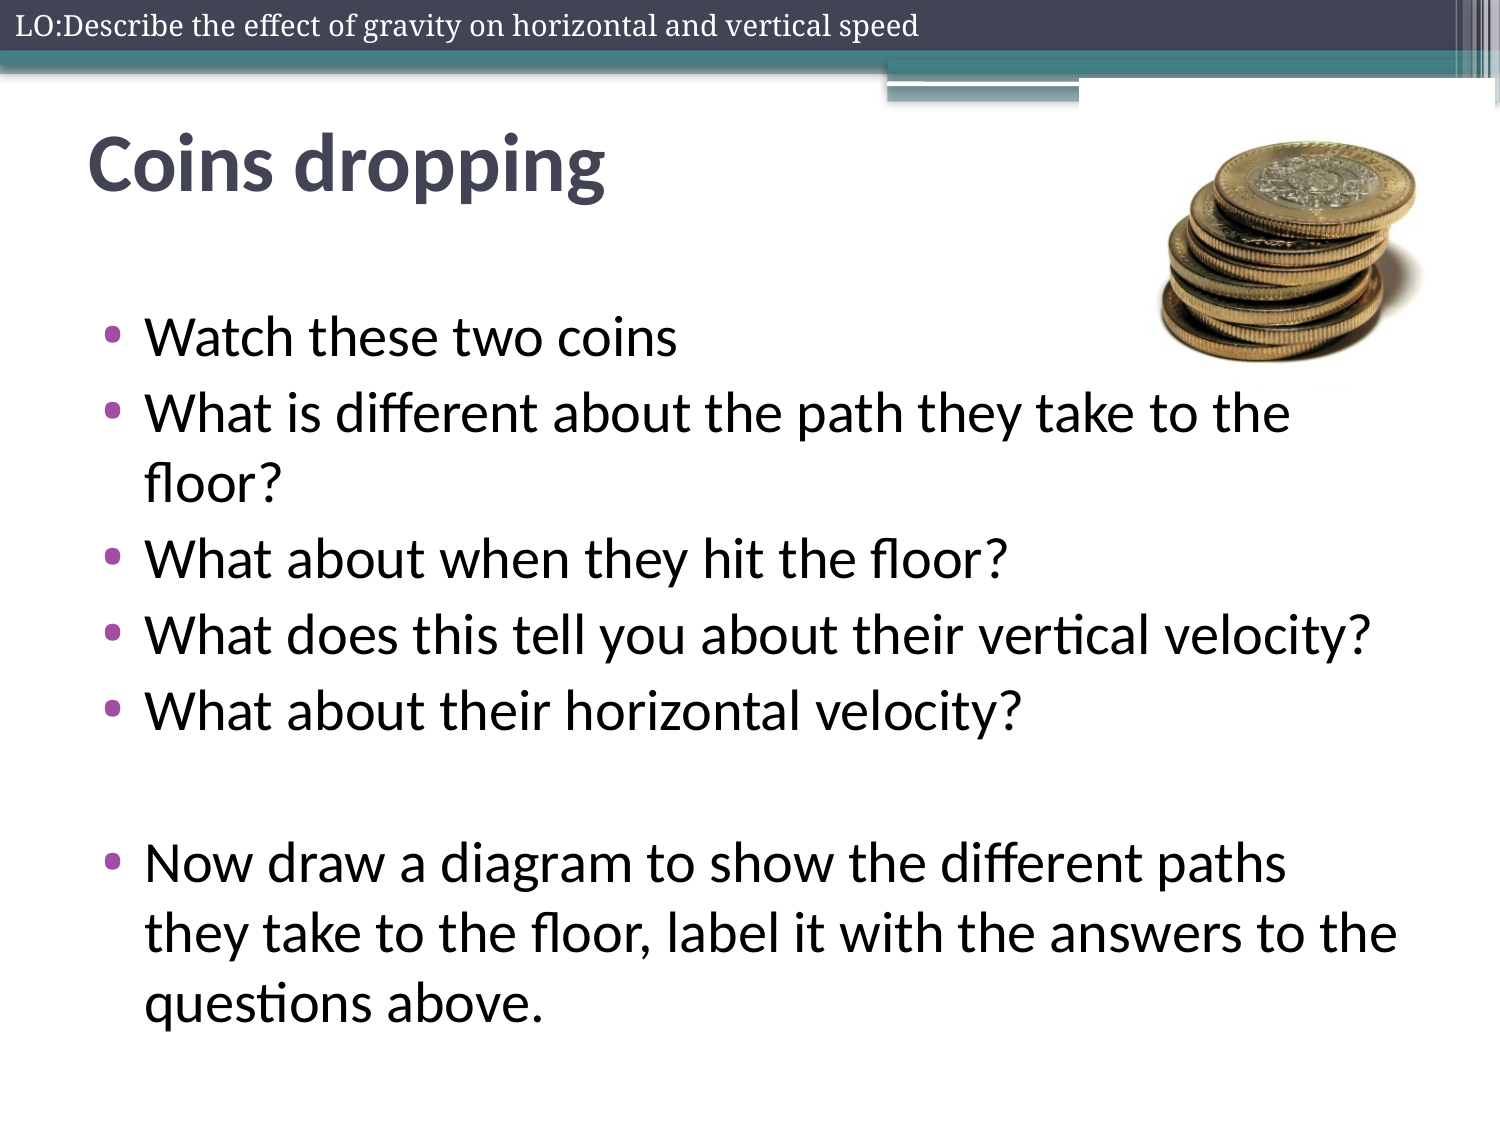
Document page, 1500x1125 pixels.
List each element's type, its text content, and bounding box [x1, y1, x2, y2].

title Coins dropping [73, 71, 1424, 247]
picture [1079, 77, 1495, 390]
list Watch these two coins What is different about the path they take to the floor? What about when they hit the floor? What does this tell you about their vertical velocity? What about their horizontal velocity? Now draw a diagram to show the different paths they take to the floor, label it with the answers to the questions above. [69, 290, 1420, 1055]
text_box LO:Describe the effect of gravity on horizontal and vertical speed [0, 0, 1495, 50]
